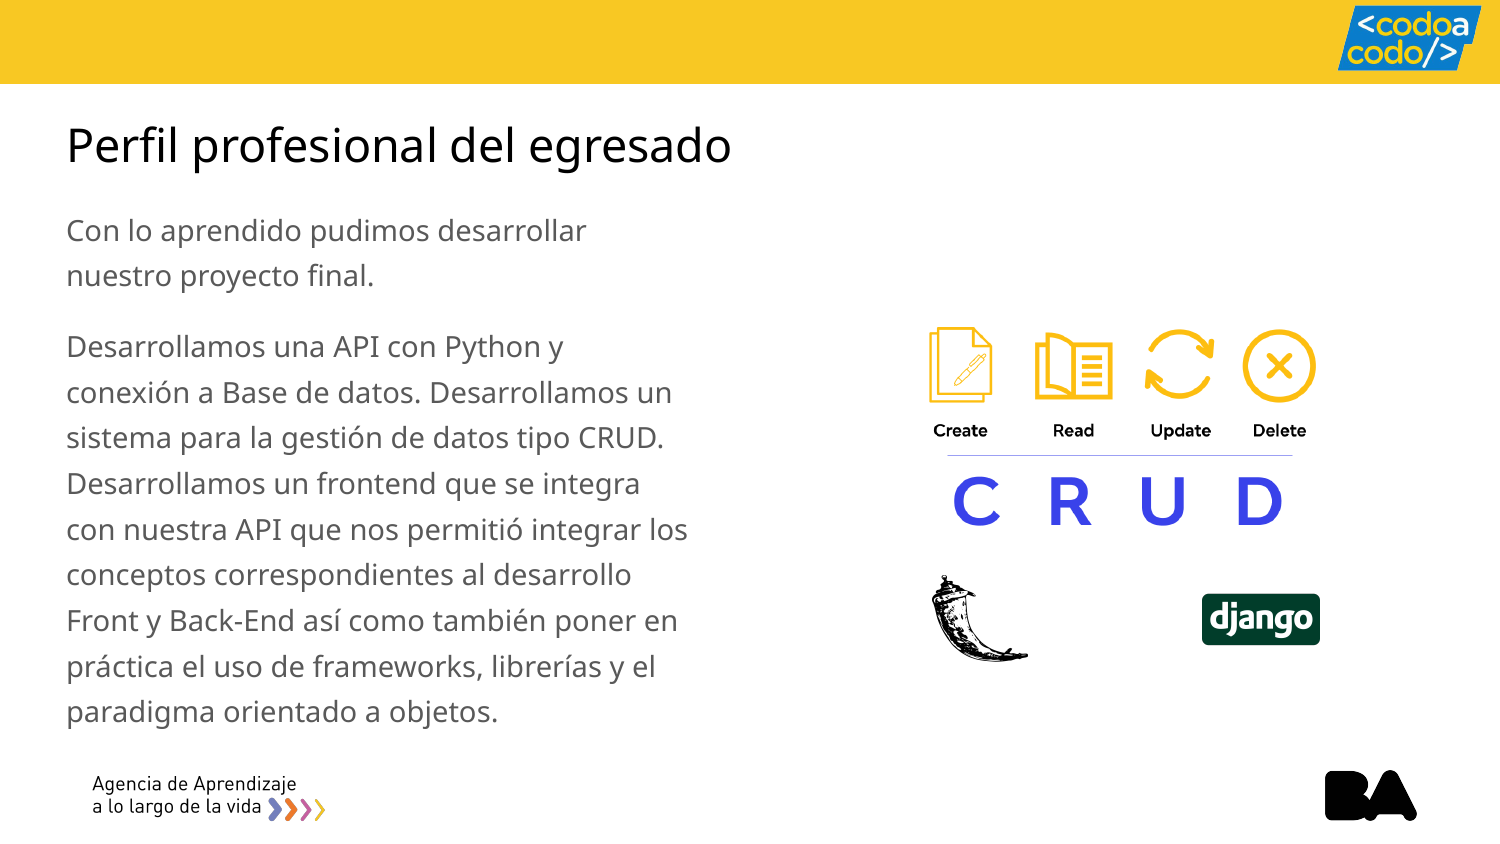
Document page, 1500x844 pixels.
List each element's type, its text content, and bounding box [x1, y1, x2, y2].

picture [70, 756, 344, 835]
title Perfil profesional del egresado [51, 98, 1449, 192]
picture [932, 575, 1028, 665]
picture [1325, 770, 1417, 821]
picture [1202, 560, 1320, 680]
list Con lo aprendido pudimos desarrollar nuestro proyecto final. Desarrollamos una API con Python y conexión a Base de datos. Desarrollamos un sistema para la gestión de datos tipo CRUD. Desarrollamos un frontend que se integra con nuestra API que nos permitió integrar los conceptos correspondientes al desarrollo Front y Back-End así como también poner en práctica el uso de frameworks, librerías y el paradigma orientado a objetos. [51, 192, 708, 750]
picture [915, 318, 1326, 534]
picture [1337, 5, 1482, 71]
